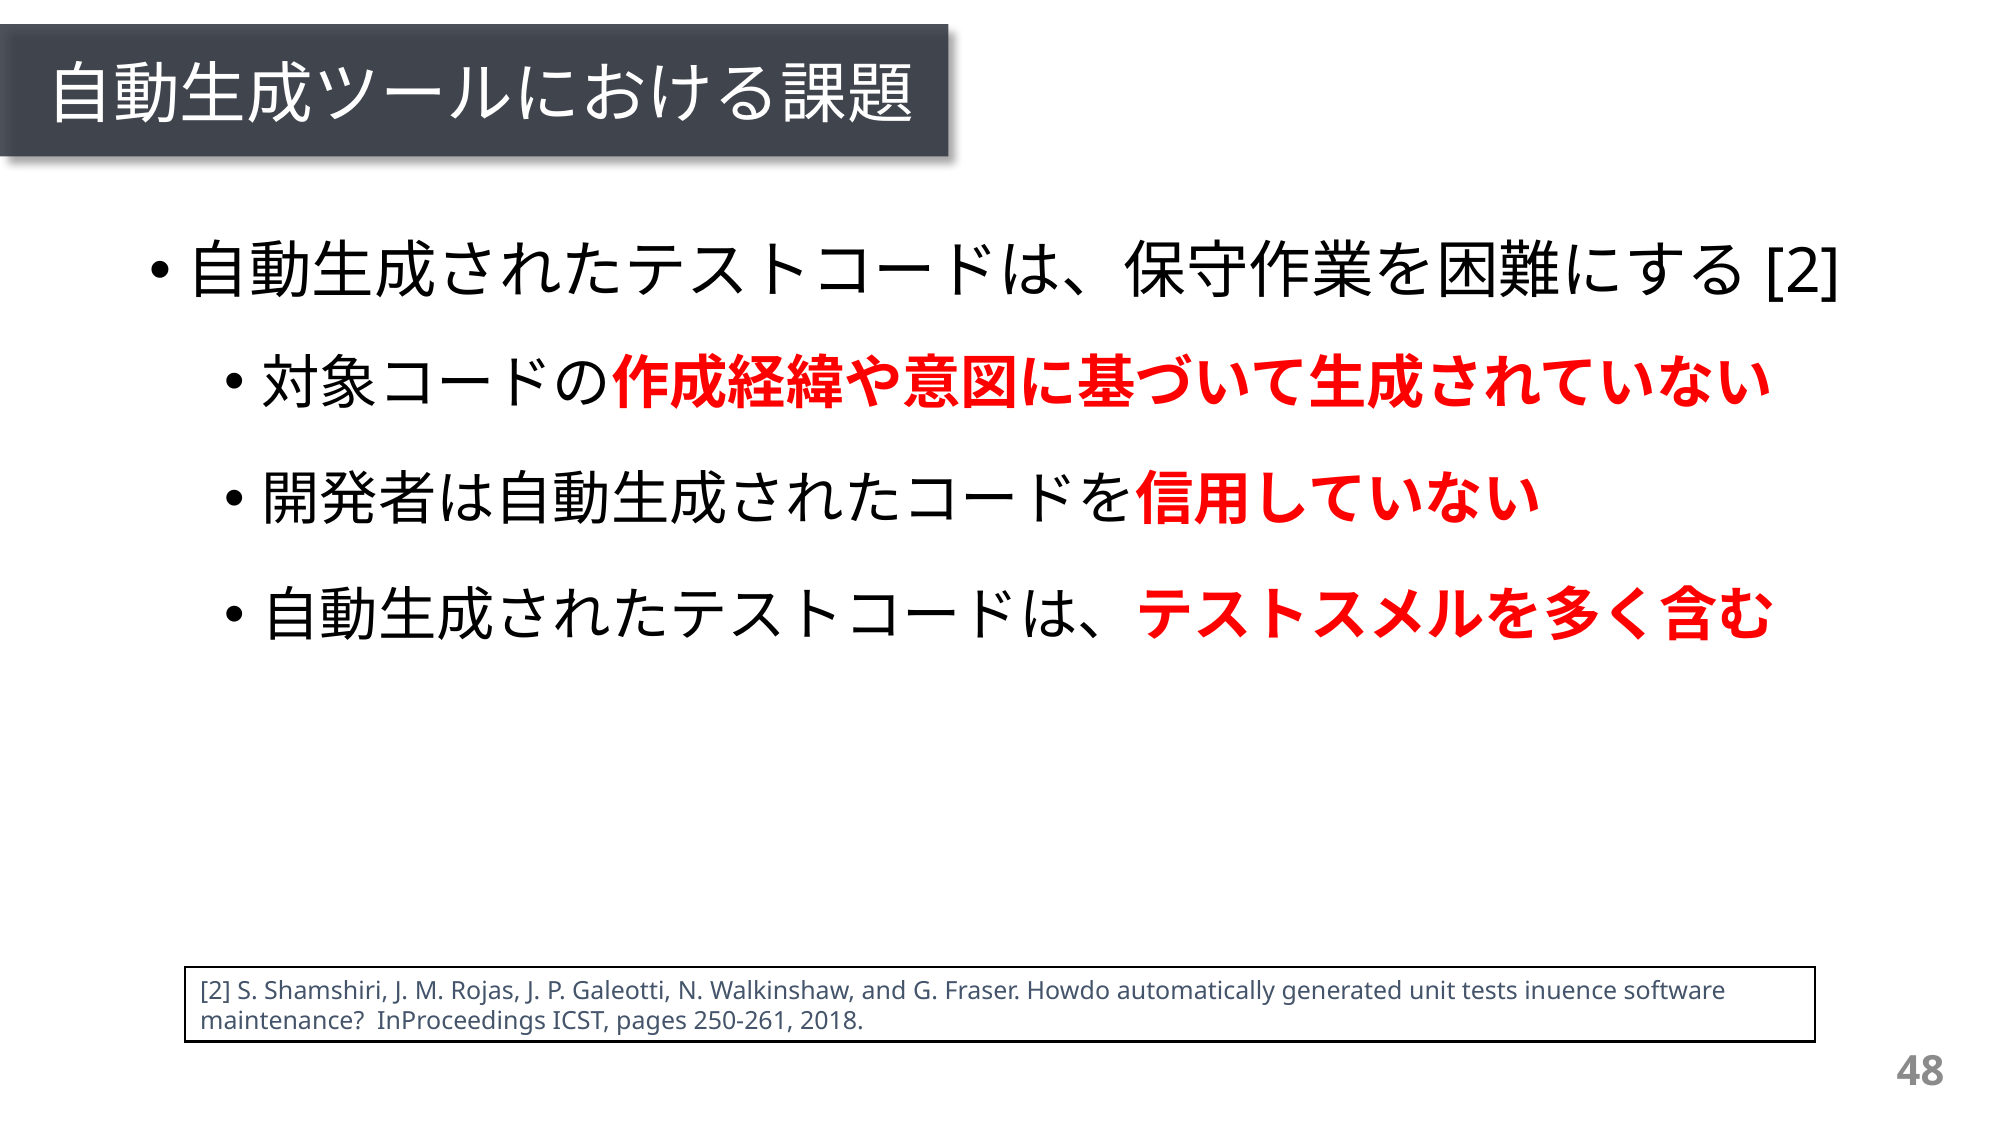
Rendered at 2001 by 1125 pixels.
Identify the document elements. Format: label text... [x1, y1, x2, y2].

text_box [2] S. Shamshiri, J. M. Rojas, J. P. Galeotti, N. Walkinshaw, and G. Fraser. Howdo automatically generated unit tests inuence software maintenance? InProceedings ICST, pages 250-261, 2018. [184, 966, 1816, 1043]
list 自動生成されたテストコードは、保守作業を困難にする[2] 対象コードの作成経緯や意図に基づいて生成されていない 開発者は自動生成されたコードを信用していない 自動生成されたテストコードは、テストスメルを多く含む [134, 231, 1874, 837]
title 自動生成ツールにおける課題 [31, 36, 952, 156]
